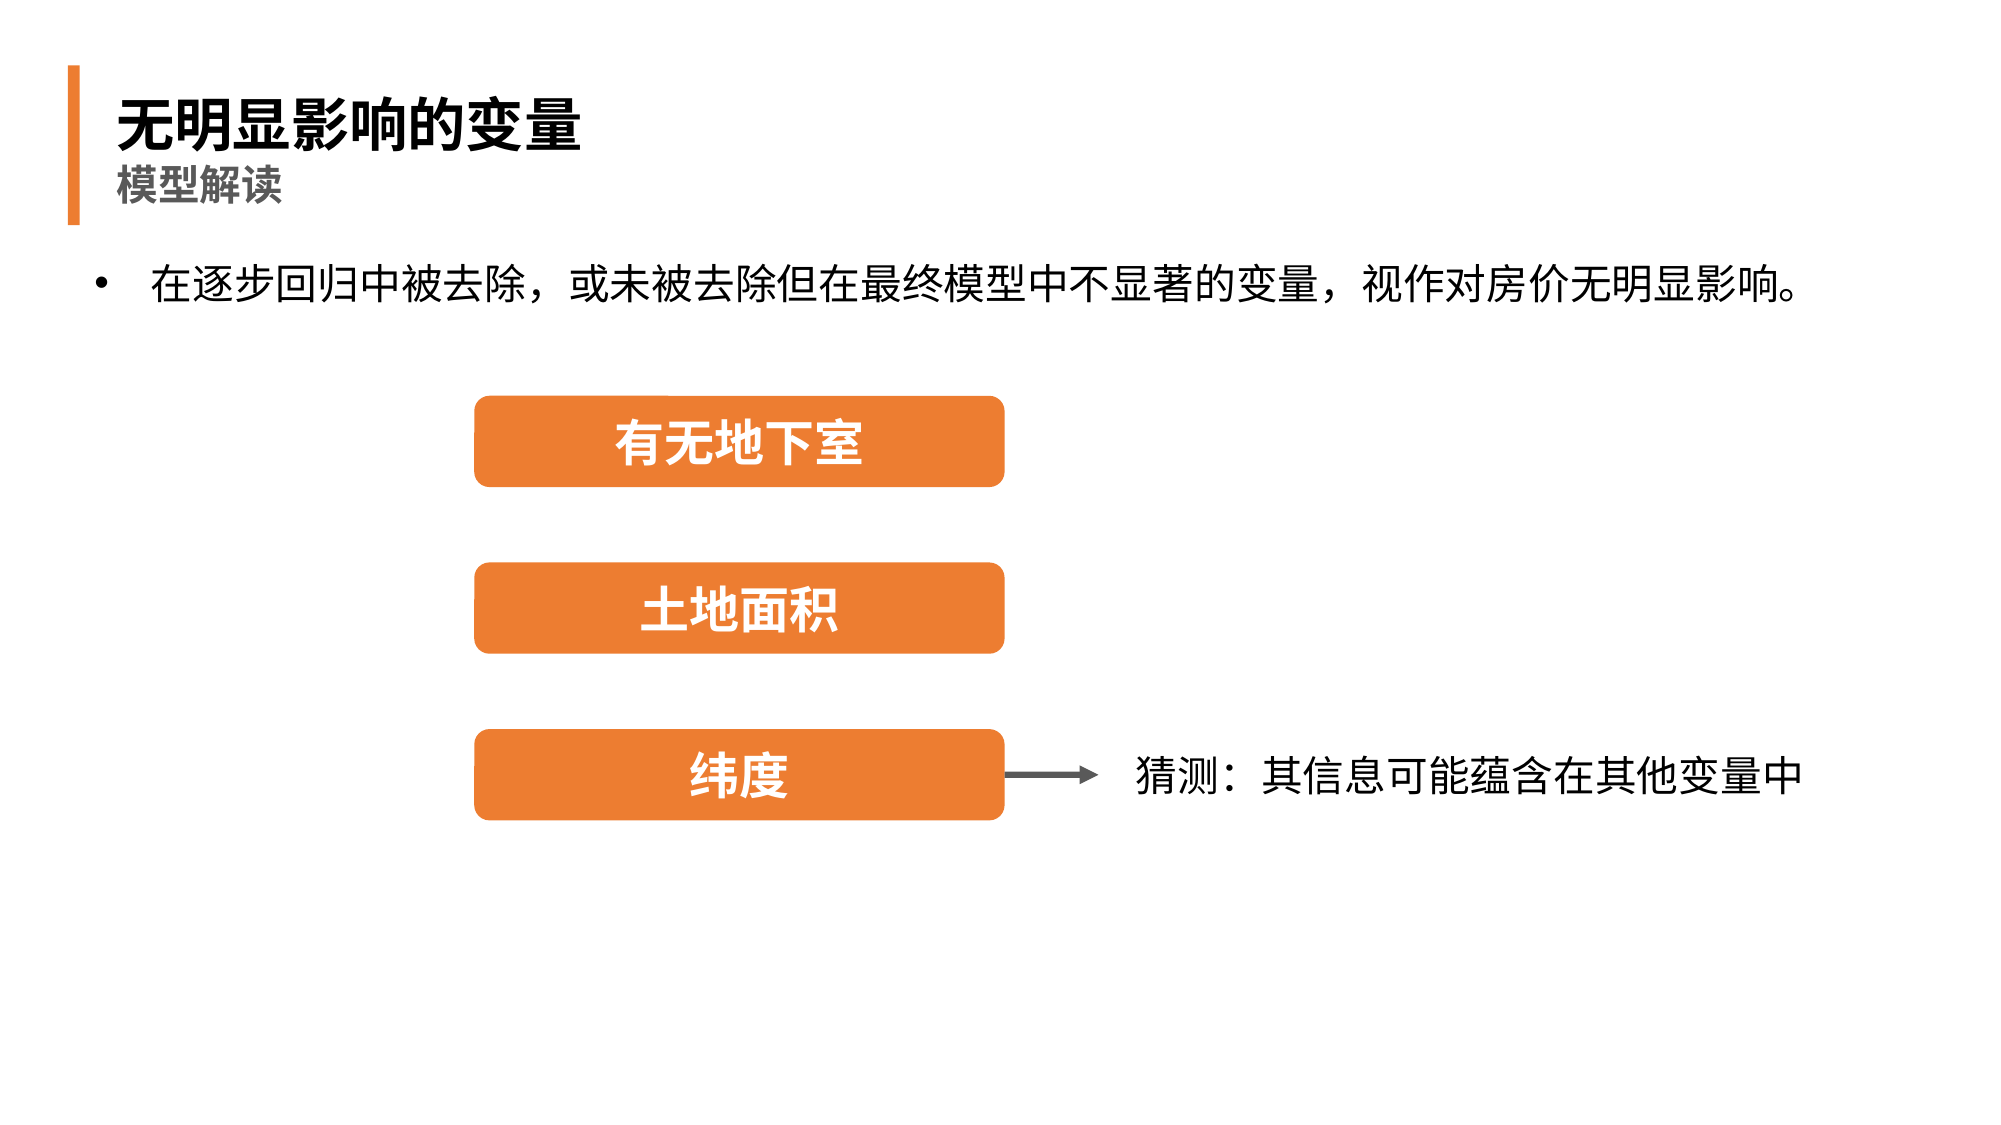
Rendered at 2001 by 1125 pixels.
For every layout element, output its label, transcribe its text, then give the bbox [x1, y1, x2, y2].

text_box 在逐步回归中被去除，或未被去除但在最终模型中不显著的变量，视作对房价无明显影响。 [79, 225, 1853, 315]
text_box 纬度 [473, 728, 1006, 822]
text_box 无明显影响的变量 [101, 45, 841, 166]
text_box 模型解读 [101, 151, 667, 217]
text_box 土地面积 [473, 561, 1006, 655]
text_box [67, 64, 81, 226]
text_box 猜测：其信息可能蕴含在其他变量中 [1121, 742, 1838, 807]
text_box 有无地下室 [473, 394, 1006, 489]
